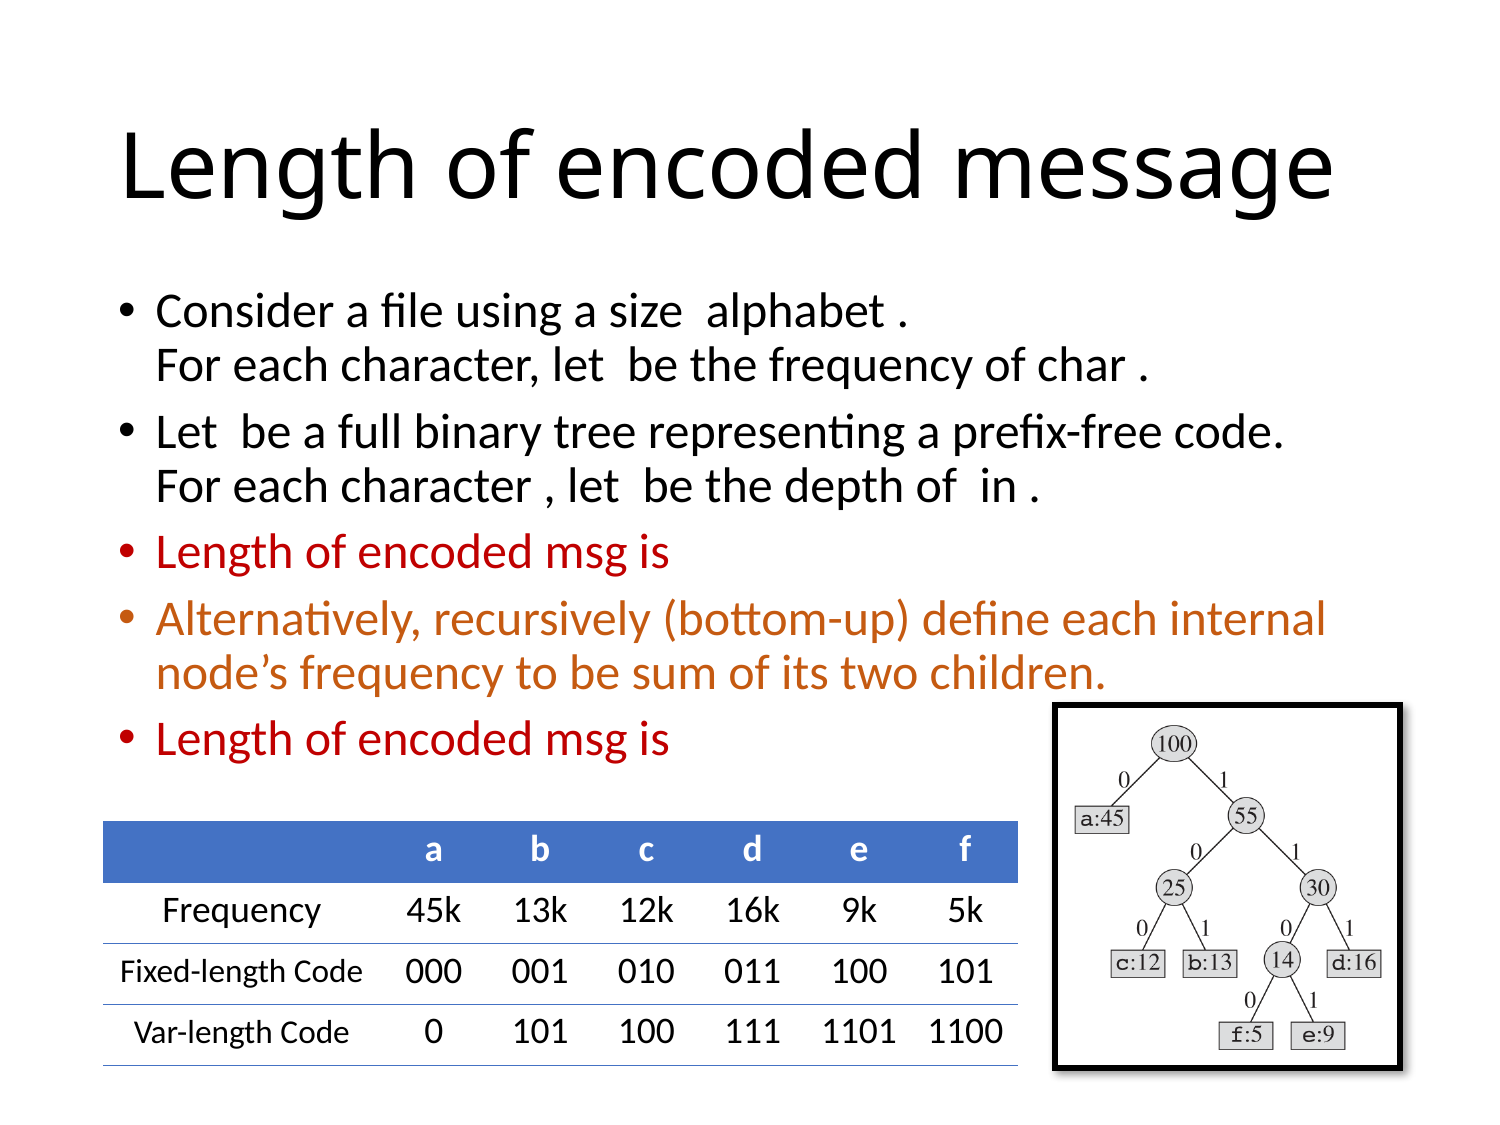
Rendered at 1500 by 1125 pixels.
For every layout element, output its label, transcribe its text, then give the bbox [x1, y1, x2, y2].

table_cell 0 [381, 1005, 487, 1065]
table_header e [806, 822, 912, 882]
table_cell 101 [912, 944, 1018, 1004]
table_header f [912, 822, 1018, 882]
table_header b [487, 822, 593, 882]
table_cell Var-length Code [103, 1005, 381, 1065]
table_cell 9k [806, 883, 912, 943]
table_cell 1100 [912, 1005, 1018, 1065]
table_header a [381, 822, 487, 882]
title Length of encoded message [103, 59, 1397, 278]
table_cell 011 [700, 944, 806, 1004]
table_cell 5k [912, 883, 1018, 943]
table_cell Frequency [103, 883, 381, 943]
table_cell 000 [381, 944, 487, 1004]
picture [1058, 708, 1397, 1066]
table_header [103, 822, 381, 882]
table_cell 010 [593, 944, 700, 1004]
table_cell 101 [487, 1005, 593, 1065]
table_cell 100 [806, 944, 912, 1004]
table_cell 001 [487, 944, 593, 1004]
table_header d [700, 822, 806, 882]
table_cell 45k [381, 883, 487, 943]
table_cell 100 [593, 1005, 700, 1065]
table_cell Fixed-length Code [103, 944, 381, 1004]
table_cell 16k [700, 883, 806, 943]
table_cell 13k [487, 883, 593, 943]
table_cell 1101 [806, 1005, 912, 1065]
table_cell 111 [700, 1005, 806, 1065]
table_cell 12k [593, 883, 700, 943]
table_header c [593, 822, 700, 882]
